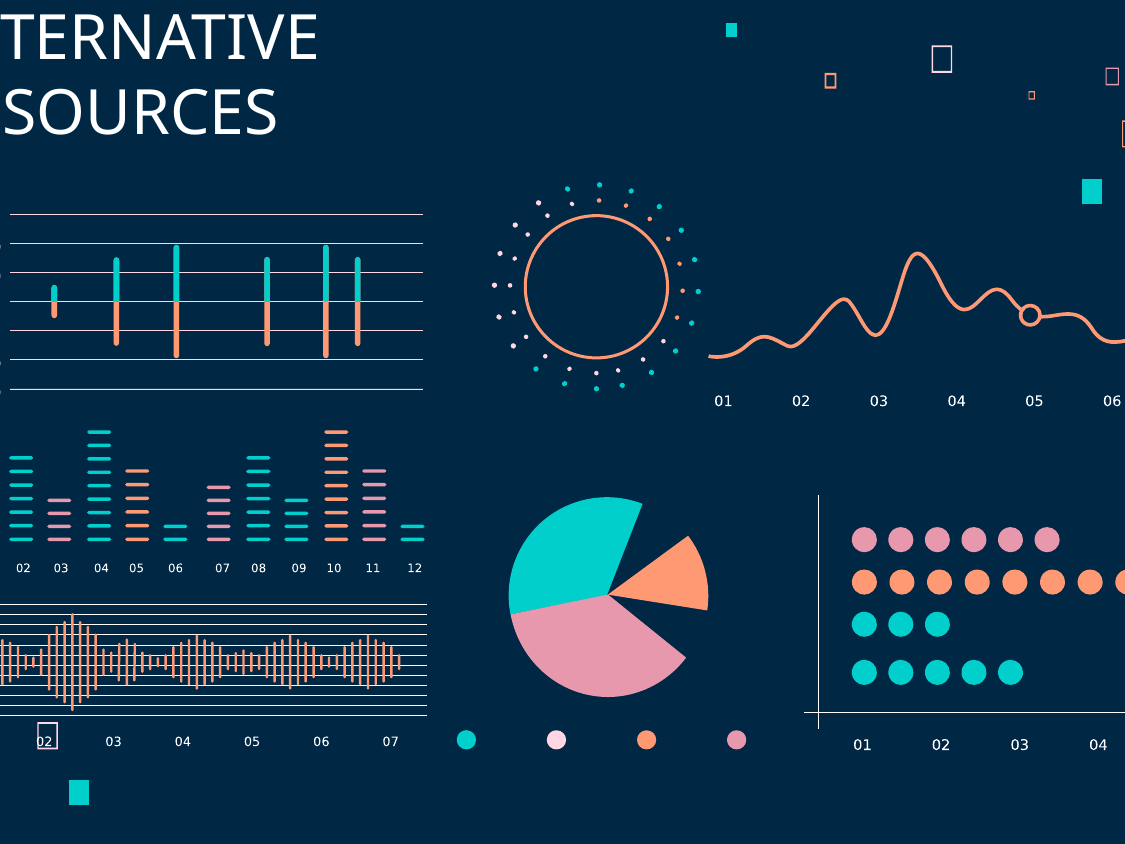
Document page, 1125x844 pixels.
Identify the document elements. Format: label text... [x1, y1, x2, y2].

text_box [707, 251, 1125, 407]
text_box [491, 181, 702, 392]
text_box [0, 430, 425, 573]
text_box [0, 211, 424, 399]
title ALTERNATIVE RESOURCES [0, 67, 690, 163]
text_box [0, 603, 428, 747]
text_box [803, 495, 1125, 751]
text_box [453, 496, 747, 750]
